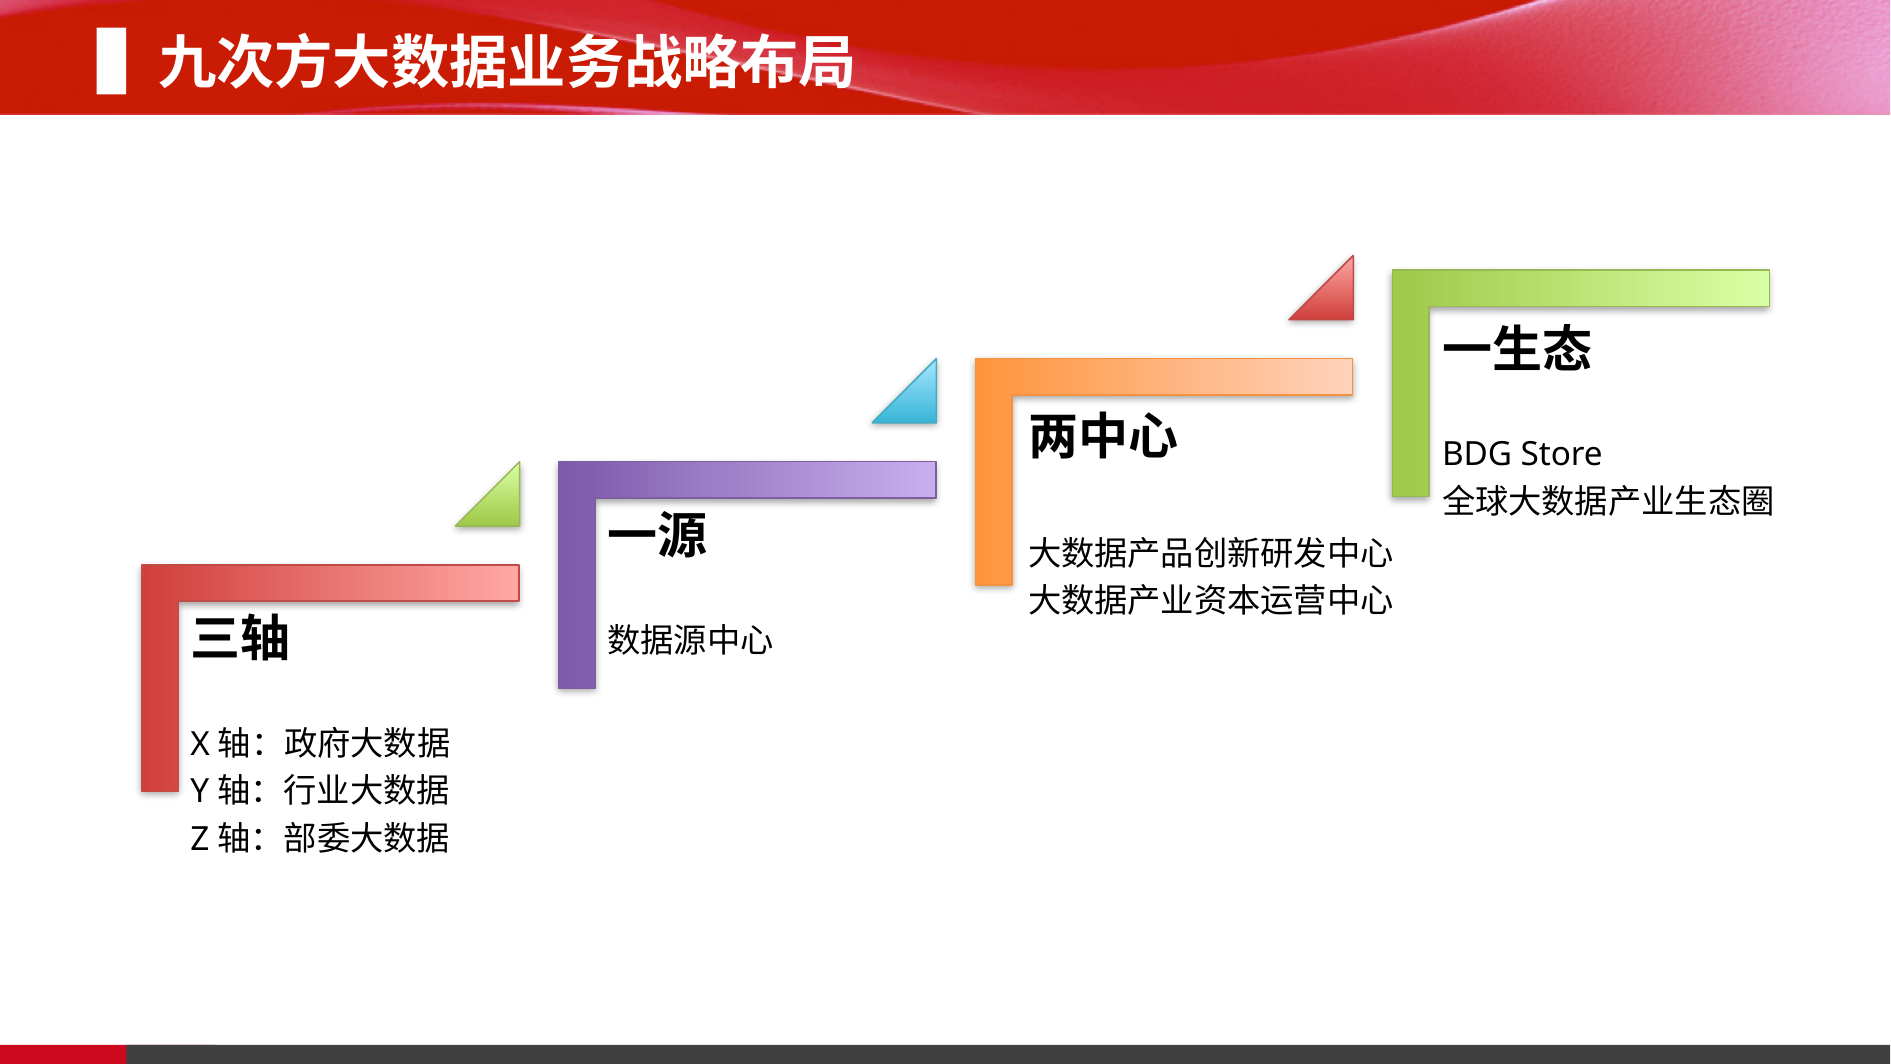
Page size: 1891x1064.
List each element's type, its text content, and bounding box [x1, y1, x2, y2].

picture [0, 0, 1891, 115]
text_box [95, 25, 128, 96]
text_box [141, 255, 1809, 901]
text_box 九次方大数据业务战略布局 [141, 11, 1217, 108]
